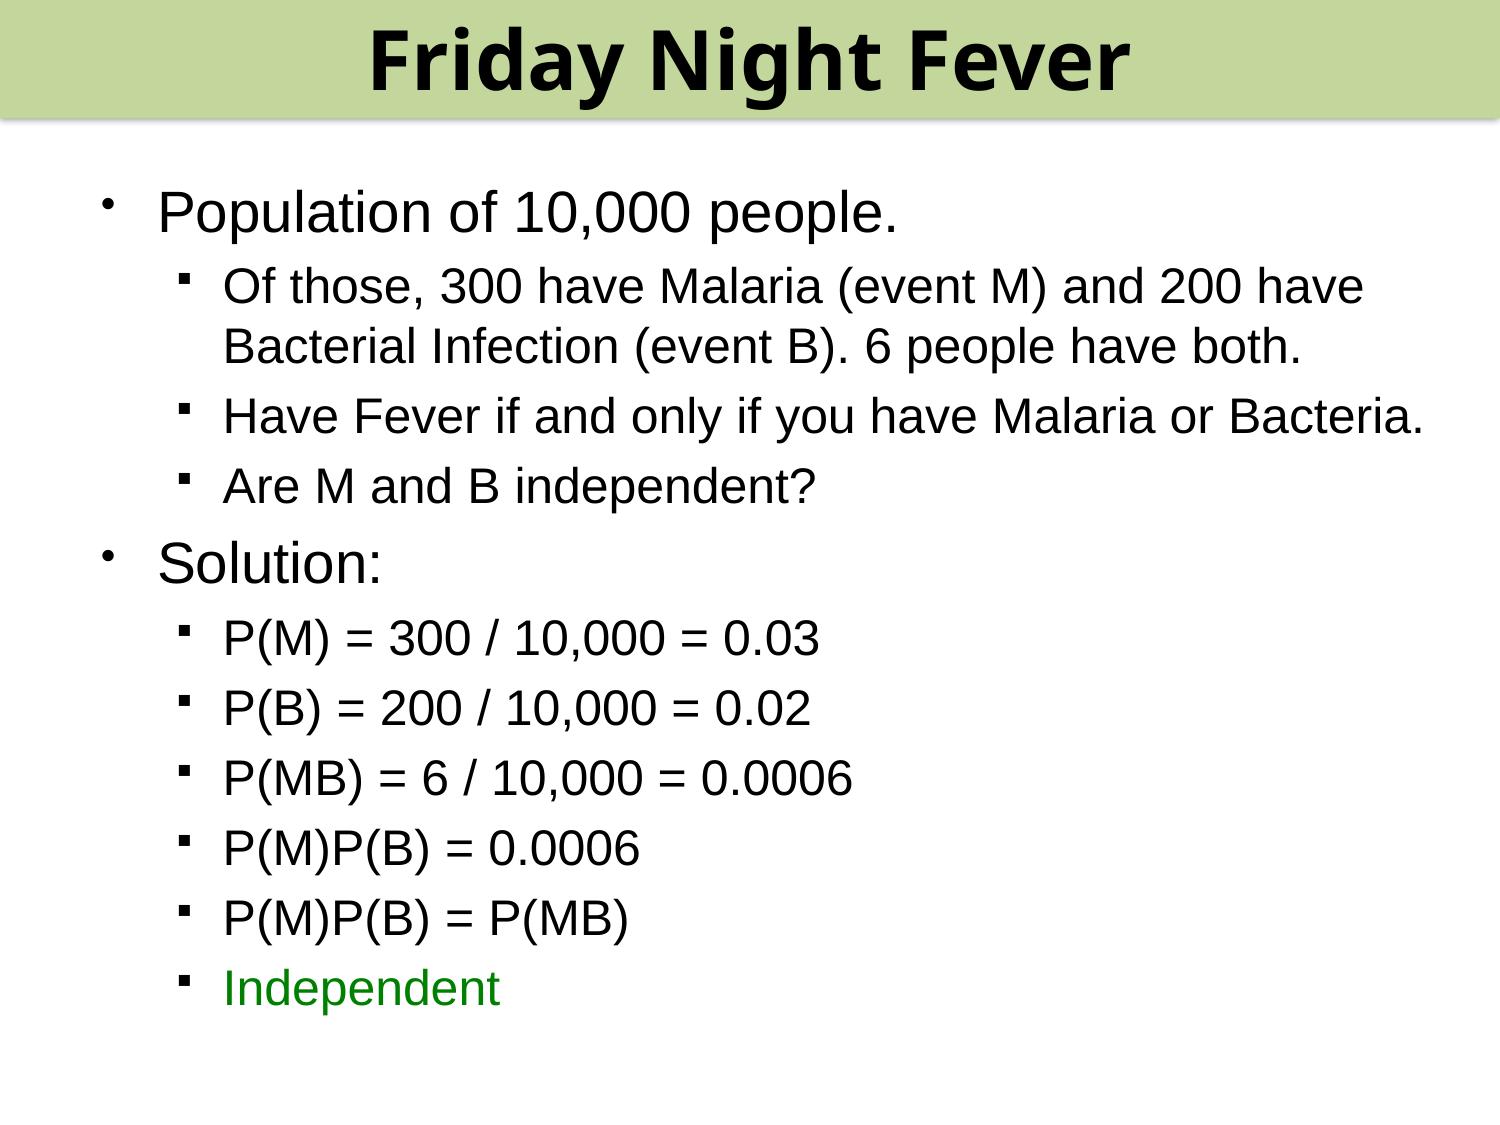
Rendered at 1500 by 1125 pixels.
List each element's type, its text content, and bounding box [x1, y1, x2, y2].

text_box Friday Night Fever [0, 0, 1500, 122]
list Population of 10,000 people. Of those, 300 have Malaria (event M) and 200 have Bacterial Infection (event B). 6 people have both. Have Fever if and only if you have Malaria or Bacteria. Are M and B independent? Solution: P(M) = 300 / 10,000 = 0.03 P(B) = 200 / 10,000 = 0.02 P(MB) = 6 / 10,000 = 0.0006 P(M)P(B) = 0.0006 P(M)P(B) = P(MB) Independent [85, 166, 1461, 1017]
